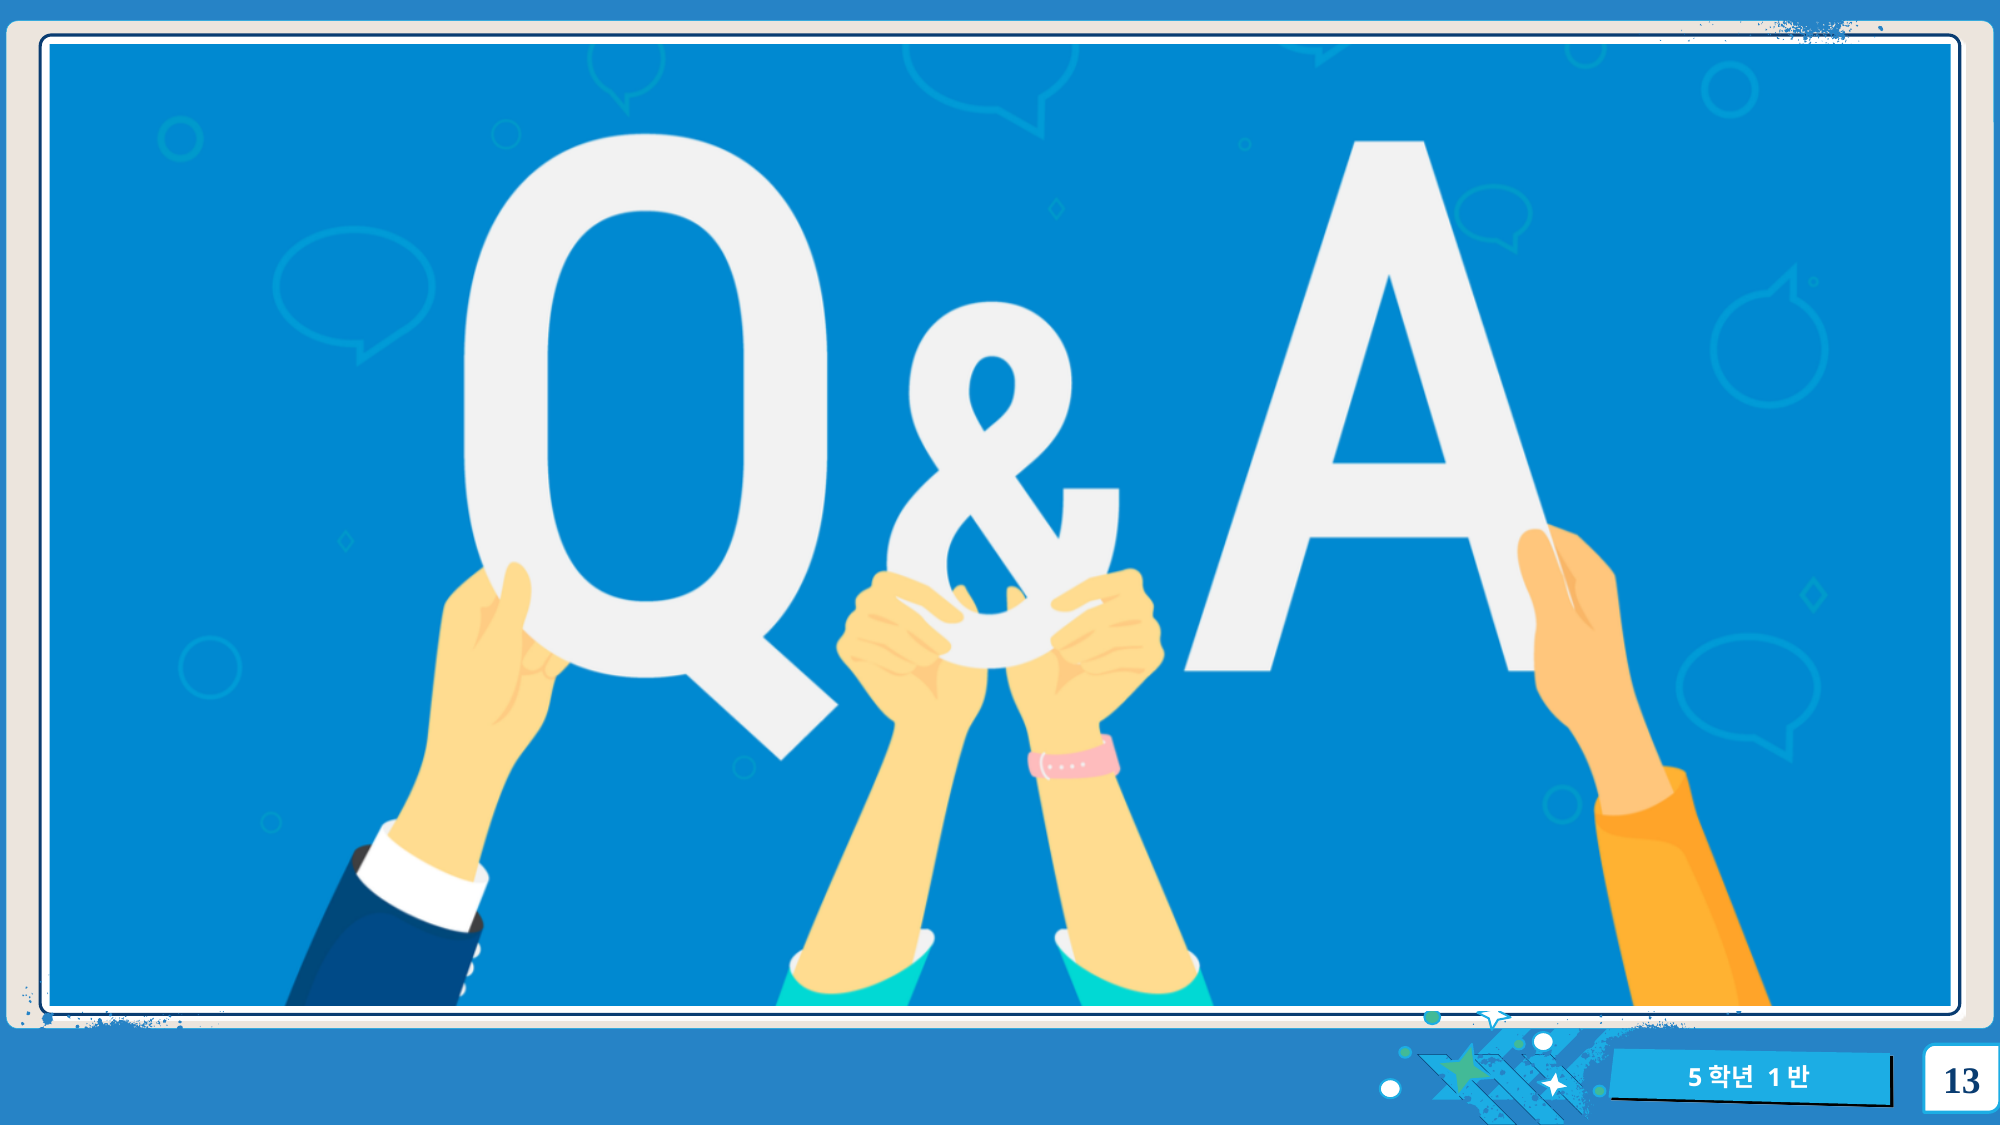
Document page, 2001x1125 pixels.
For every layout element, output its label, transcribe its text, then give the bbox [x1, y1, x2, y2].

picture [777, 301, 1212, 1006]
picture [286, 132, 838, 1006]
picture [1184, 141, 1772, 1006]
slide_number 13 [1922, 1042, 2000, 1114]
